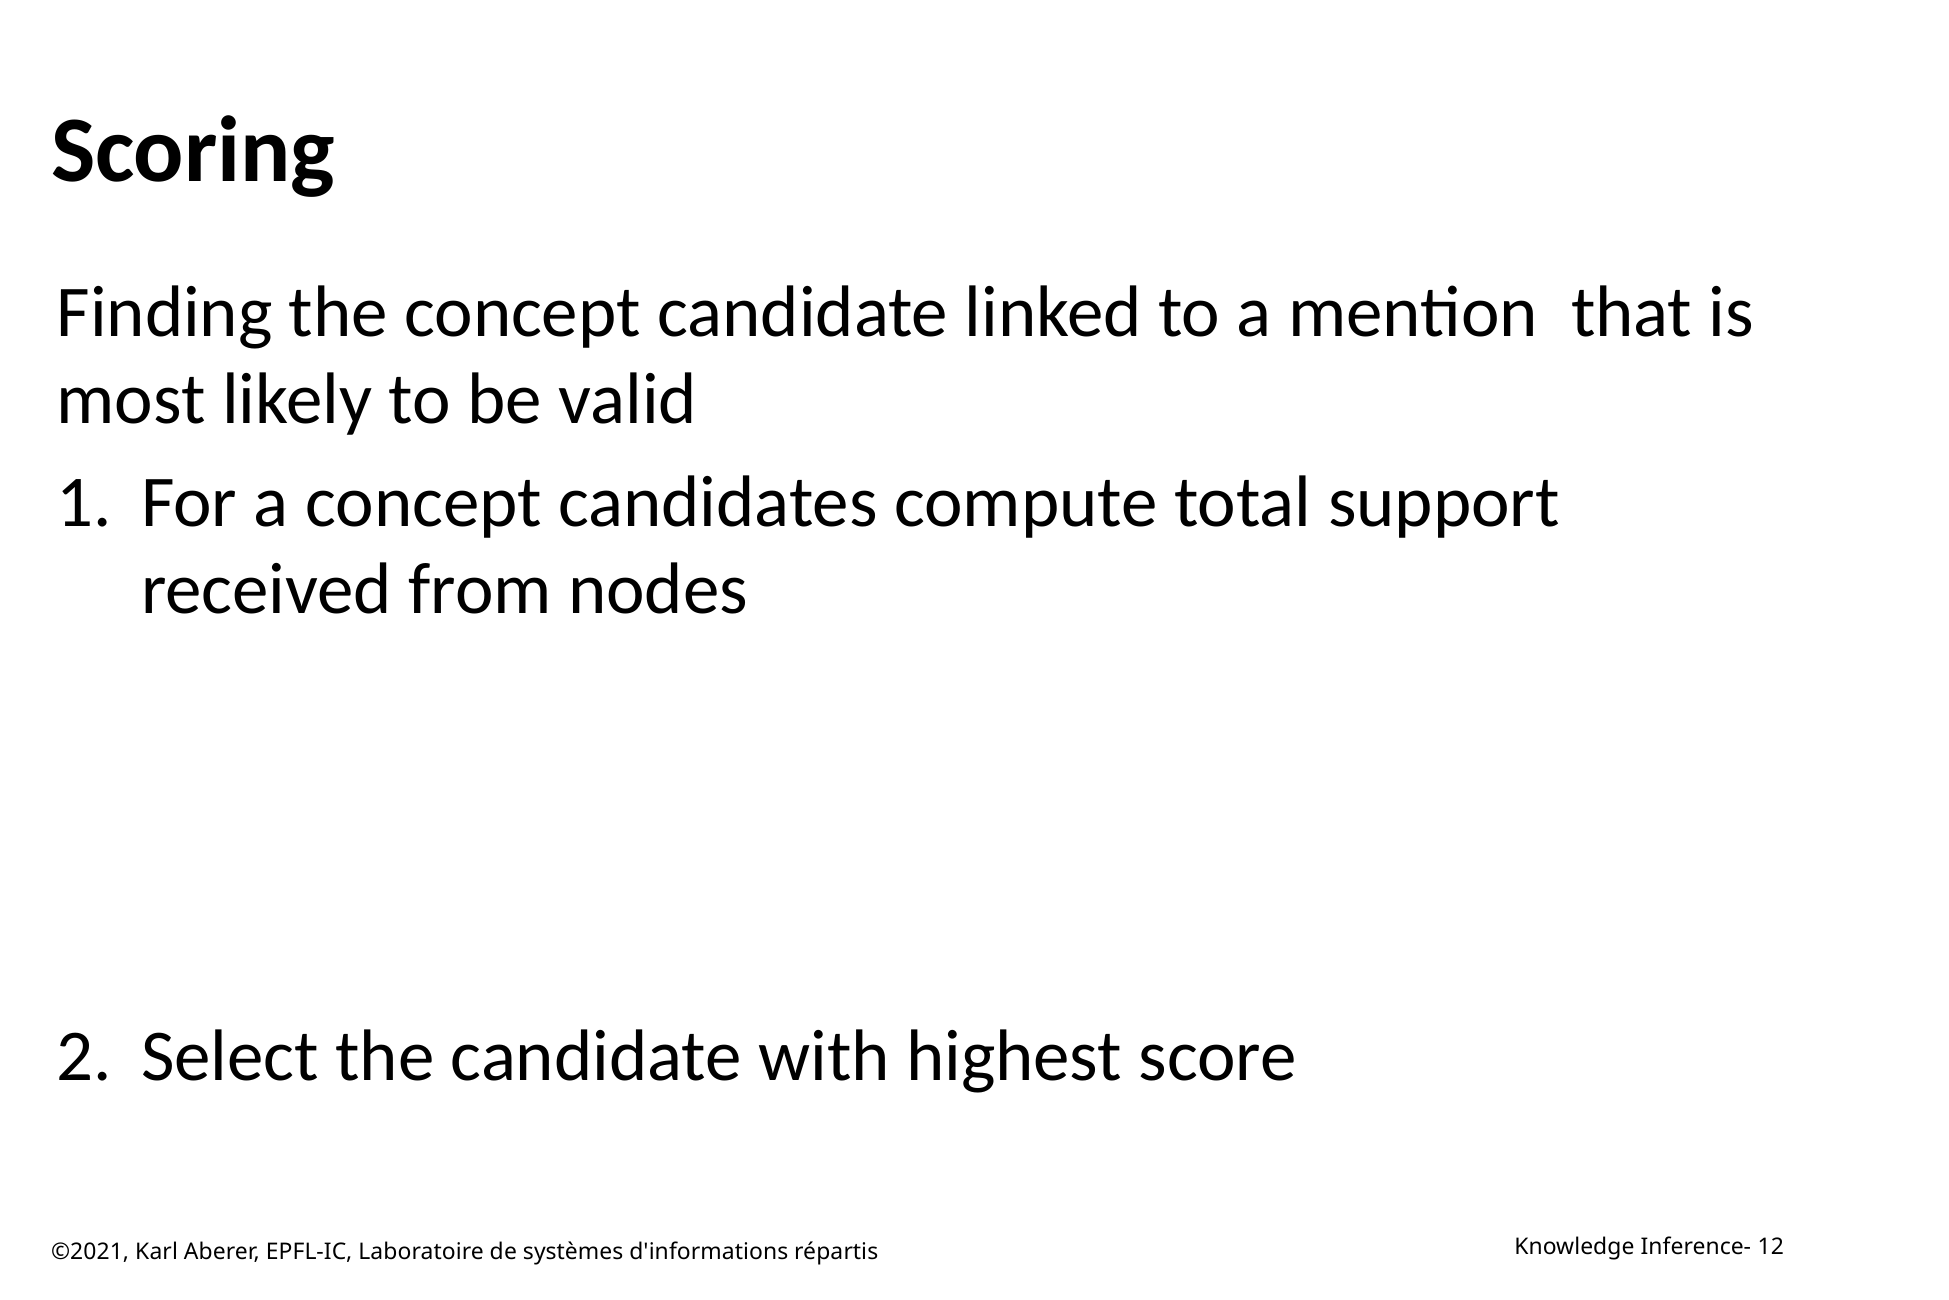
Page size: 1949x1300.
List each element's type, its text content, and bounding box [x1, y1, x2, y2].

title Scoring [32, 57, 1803, 232]
footer ©2021, Karl Aberer, EPFL-IC, Laboratoire de systèmes d'informations répartis [32, 1227, 1284, 1271]
